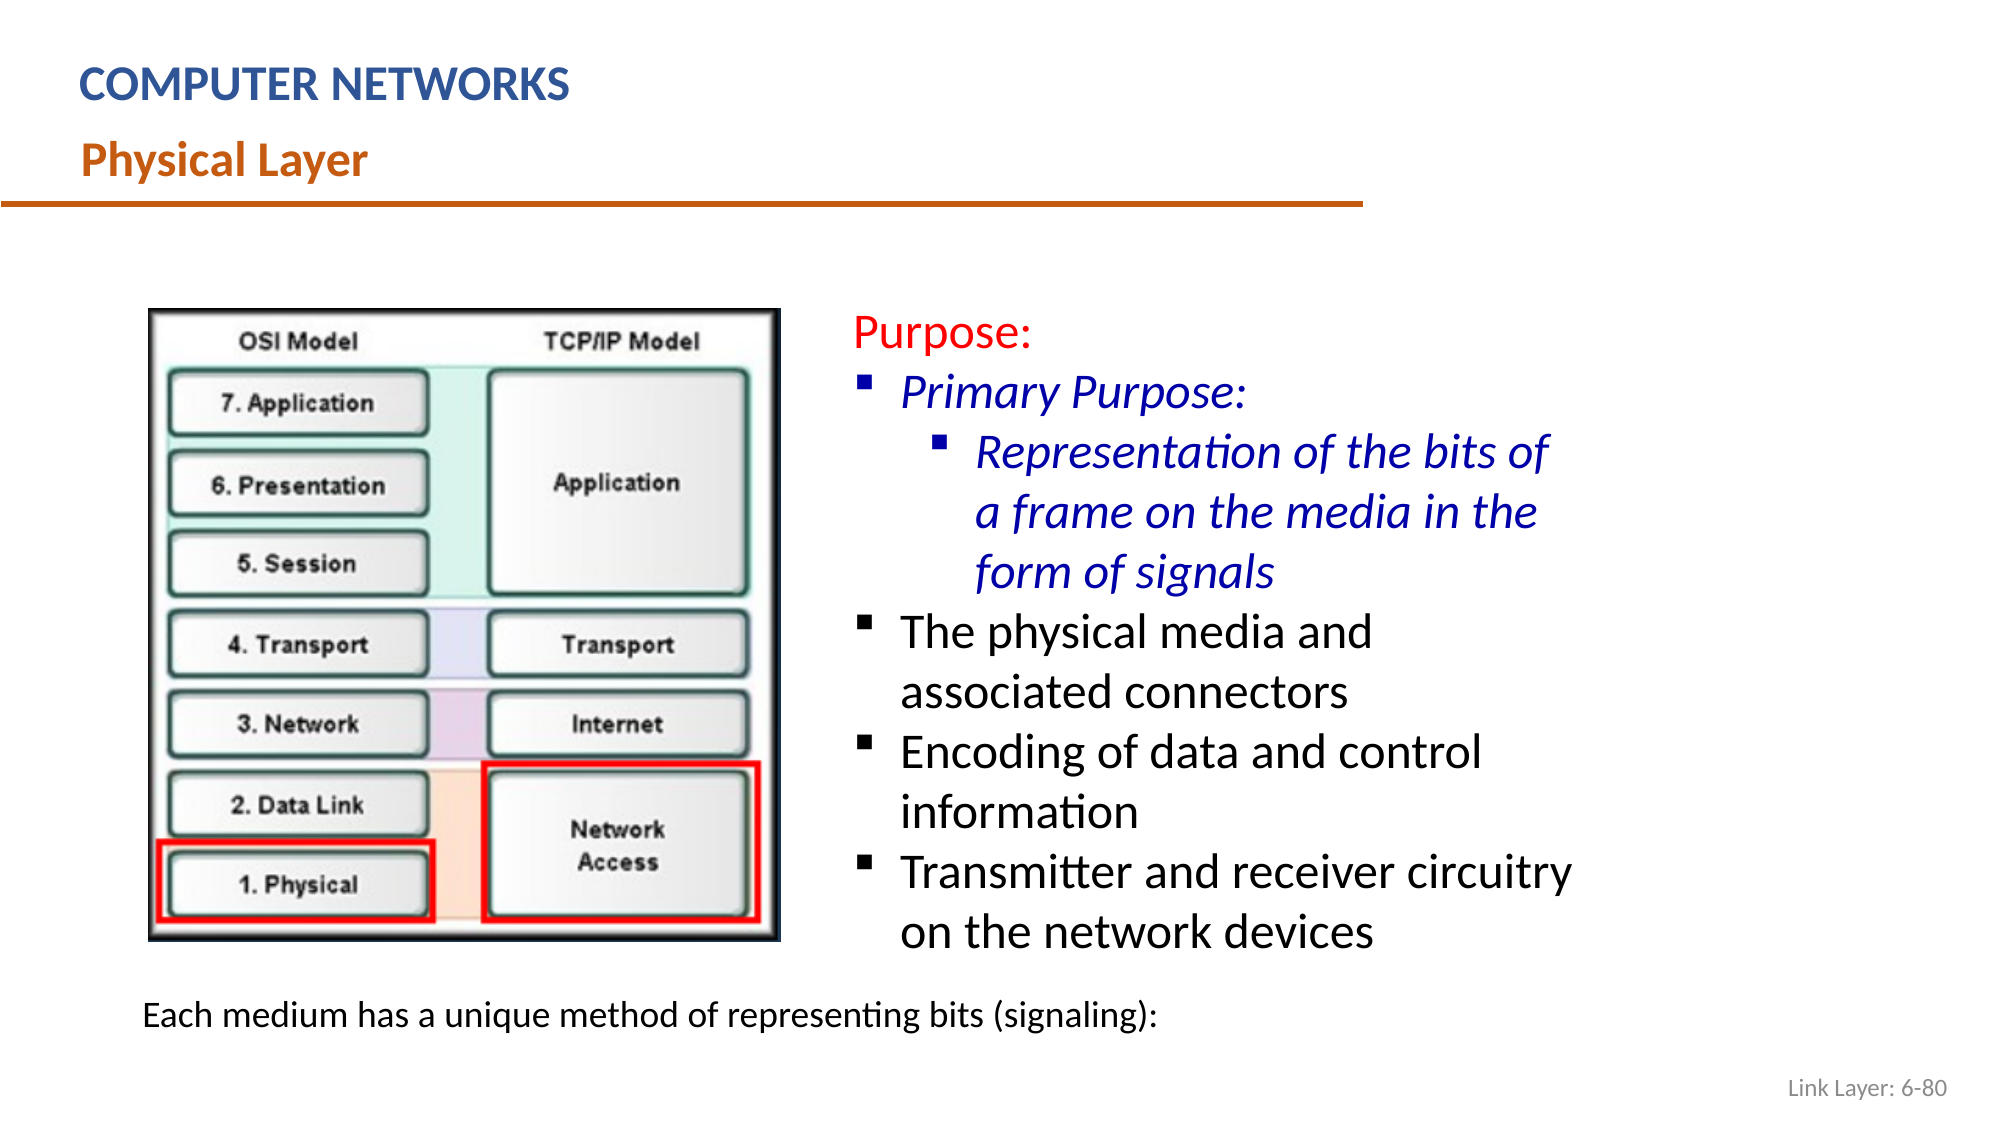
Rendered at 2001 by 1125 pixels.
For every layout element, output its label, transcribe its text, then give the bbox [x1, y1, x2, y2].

text_box Each medium has a unique method of representing bits (signaling): [127, 983, 1392, 1043]
slide_number Link Layer: 6-80 [1512, 1056, 1963, 1117]
text_box [98, 251, 1392, 1057]
text_box Physical Layer [66, 119, 384, 194]
text_box Purpose: Primary Purpose: Representation of the bits of a frame on the media in the form of signals The physical media and associated connectors Encoding of data and control information Transmitter and receiver circuitry on the network devices [838, 290, 1600, 1011]
text_box COMPUTER NETWORKS [64, 43, 1295, 119]
picture [148, 308, 781, 942]
